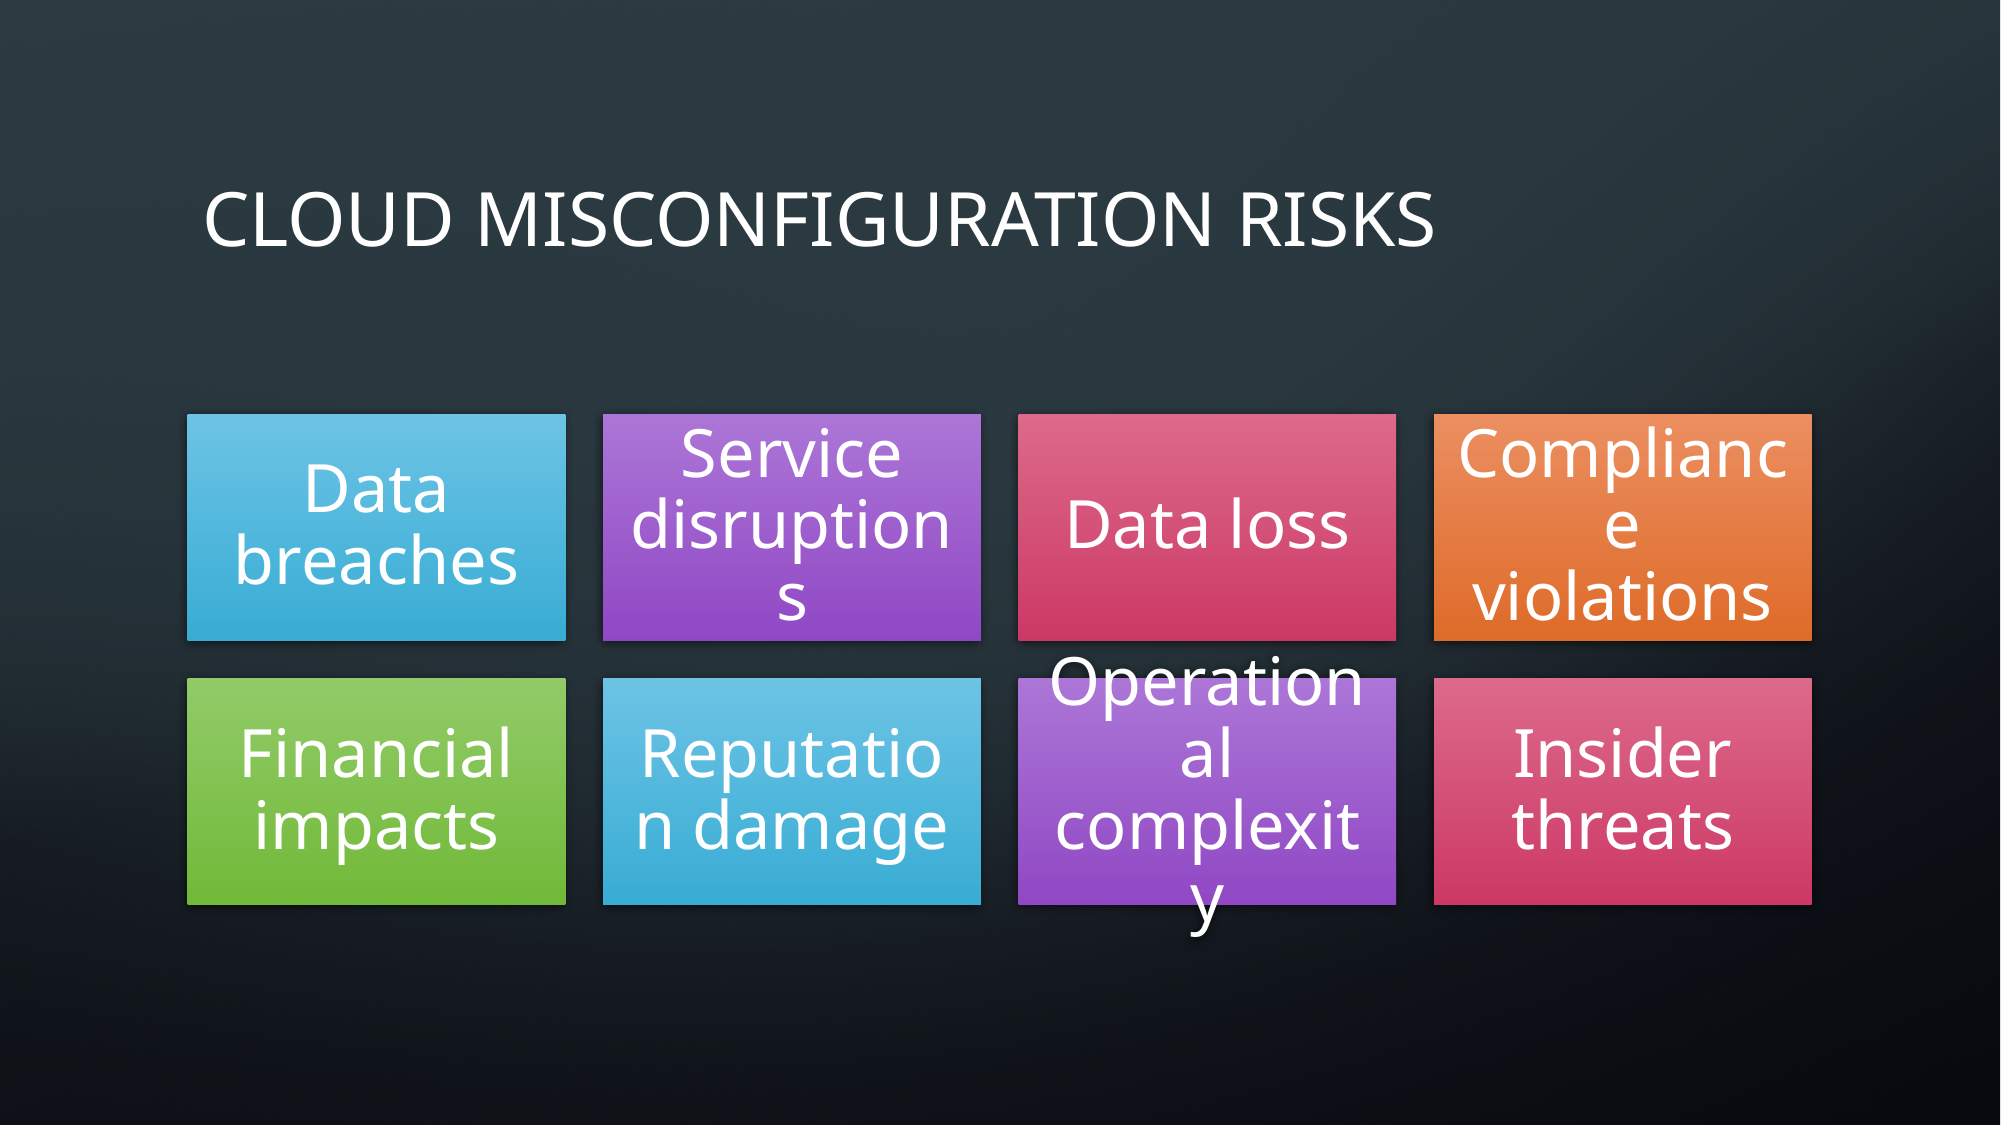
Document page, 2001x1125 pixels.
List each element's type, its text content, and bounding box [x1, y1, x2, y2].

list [186, 368, 1813, 951]
text_box [0, 0, 2000, 1125]
title Cloud Misconfiguration Risks [187, 101, 1813, 344]
